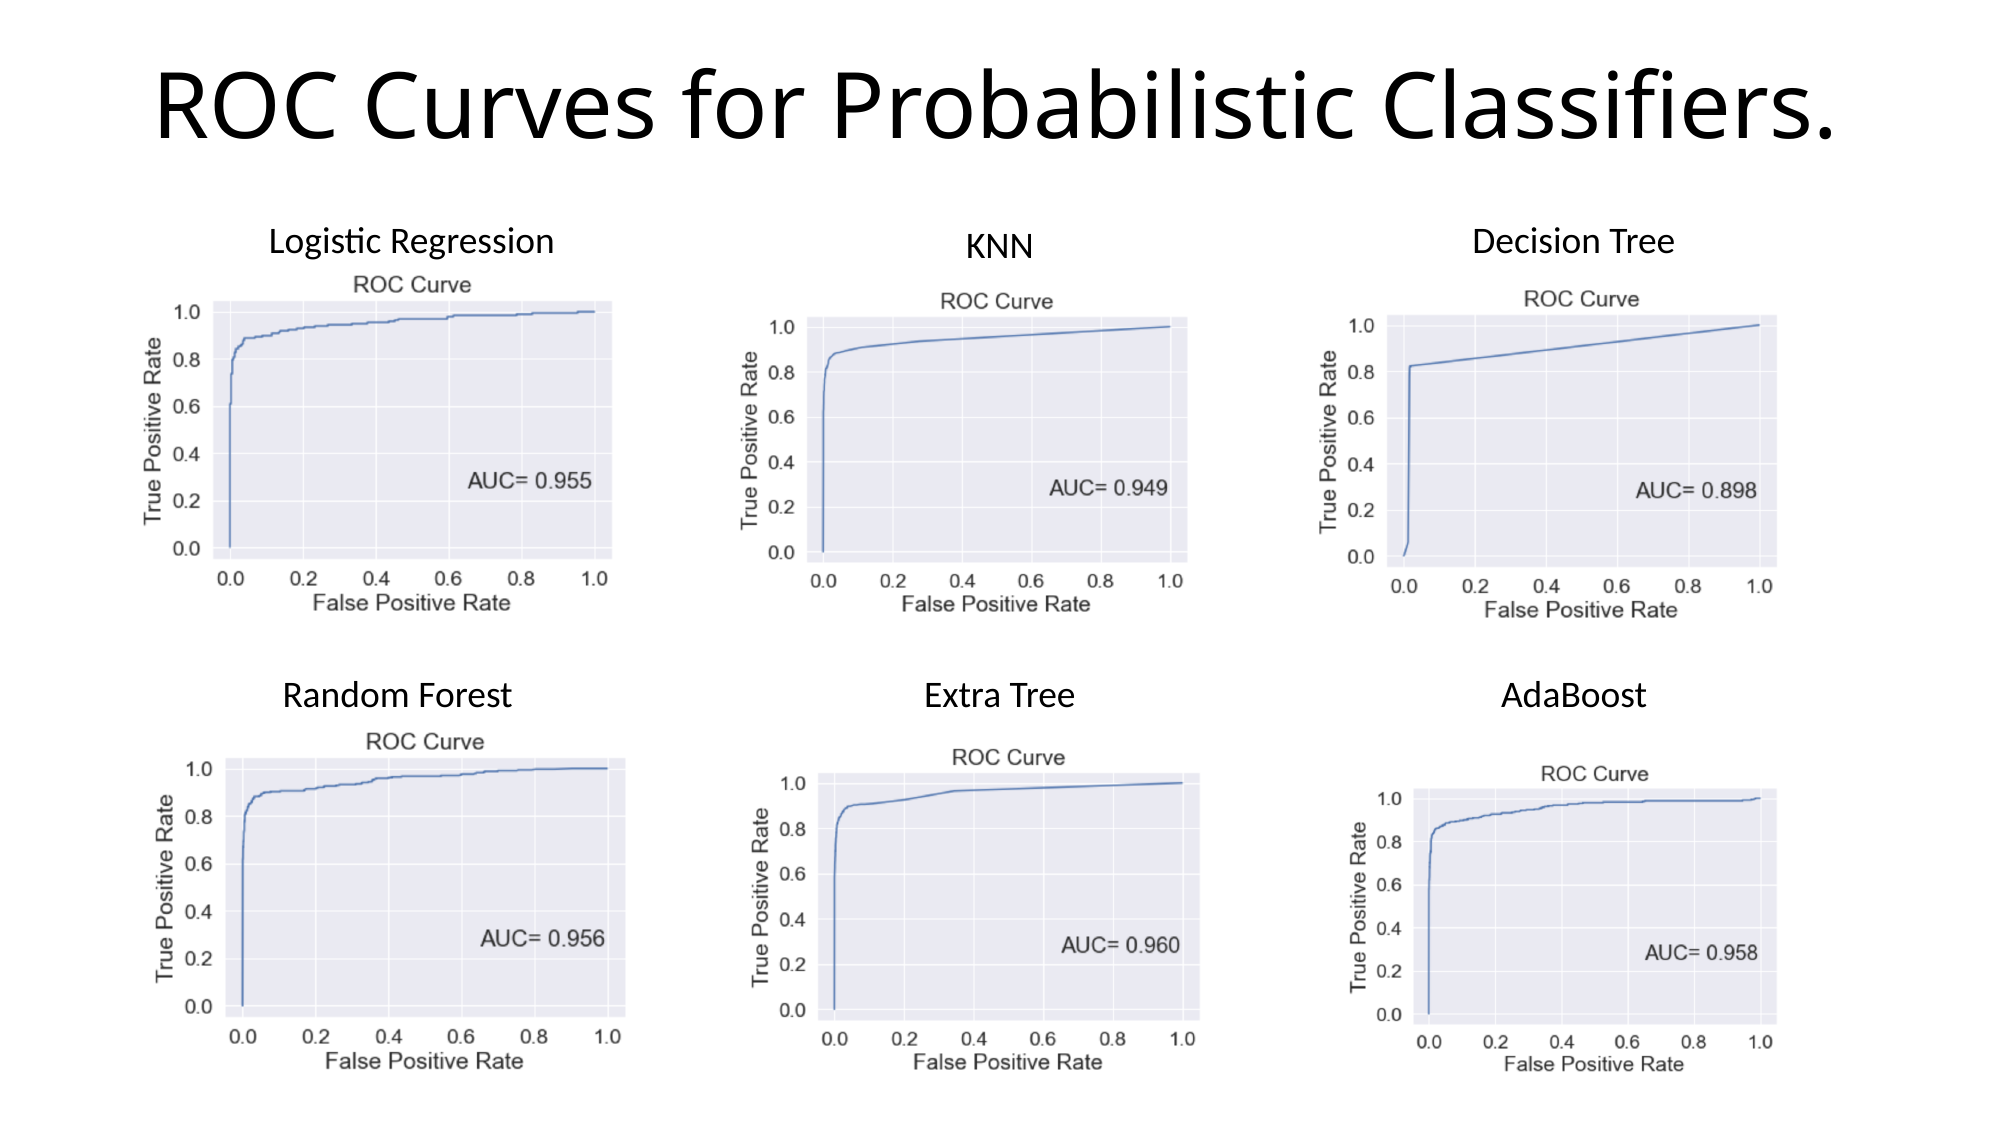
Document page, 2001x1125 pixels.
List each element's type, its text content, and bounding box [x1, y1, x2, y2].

text_box Extra Tree [785, 662, 1215, 723]
text_box Logistic Regression [197, 208, 627, 269]
picture [1308, 283, 1789, 630]
text_box Random Forest [182, 662, 613, 723]
picture [137, 269, 658, 630]
title ROC Curves for Probabilistic Classifiers. [137, 0, 1863, 218]
picture [744, 744, 1215, 1083]
text_box Decision Tree [1359, 208, 1789, 269]
picture [716, 284, 1215, 630]
picture [137, 723, 627, 1083]
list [1332, 760, 1789, 1083]
text_box KNN [785, 214, 1215, 274]
text_box AdaBoost [1359, 662, 1789, 723]
